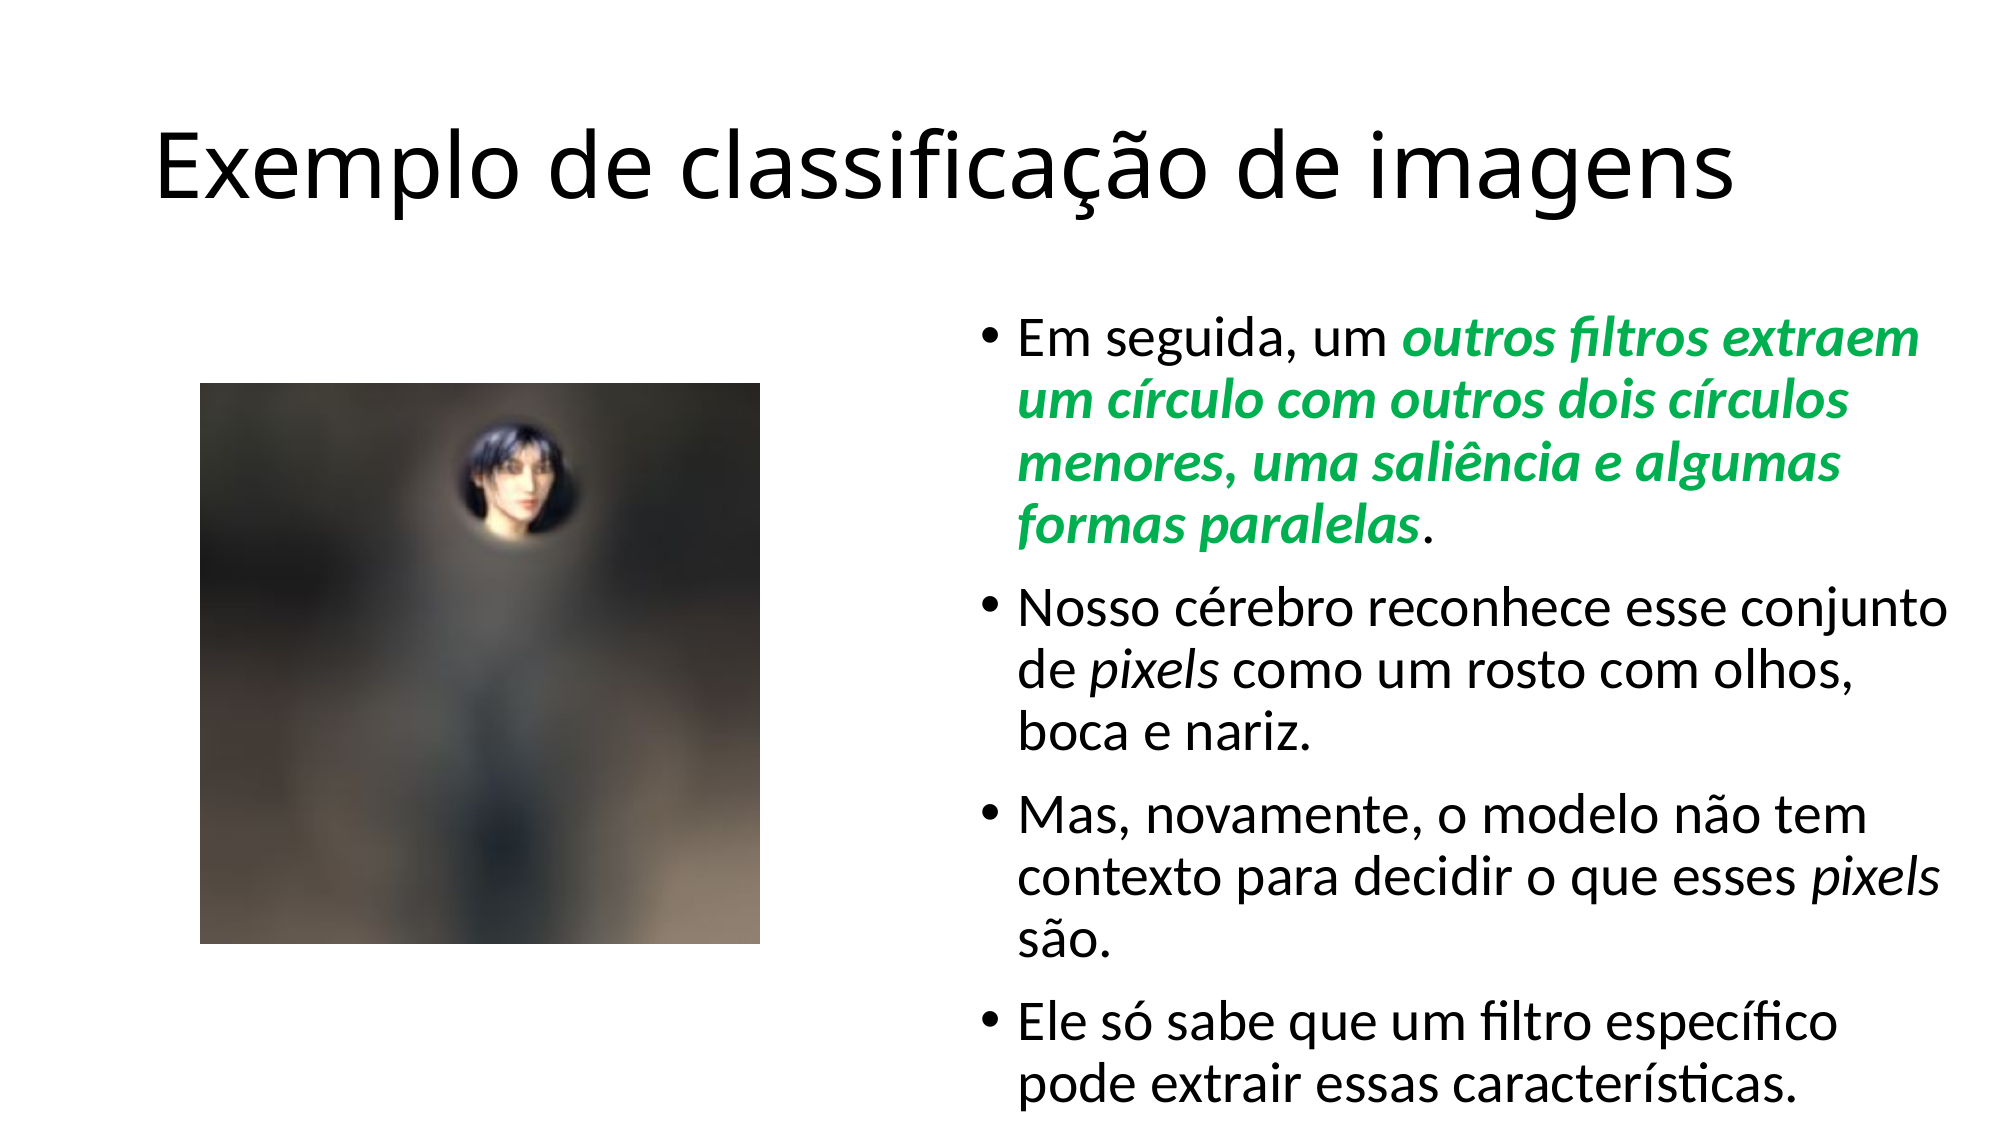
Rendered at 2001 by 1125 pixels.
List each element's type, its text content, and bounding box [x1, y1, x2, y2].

list Em seguida, um outros filtros extraem um círculo com outros dois círculos menores, uma saliência e algumas formas paralelas. Nosso cérebro reconhece esse conjunto de pixels como um rosto com olhos, boca e nariz. Mas, novamente, o modelo não tem contexto para decidir o que esses pixels são. Ele só sabe que um filtro específico pode extrair essas características. [965, 299, 1976, 1125]
picture [198, 382, 760, 944]
title Exemplo de classificação de imagens [137, 59, 1863, 278]
